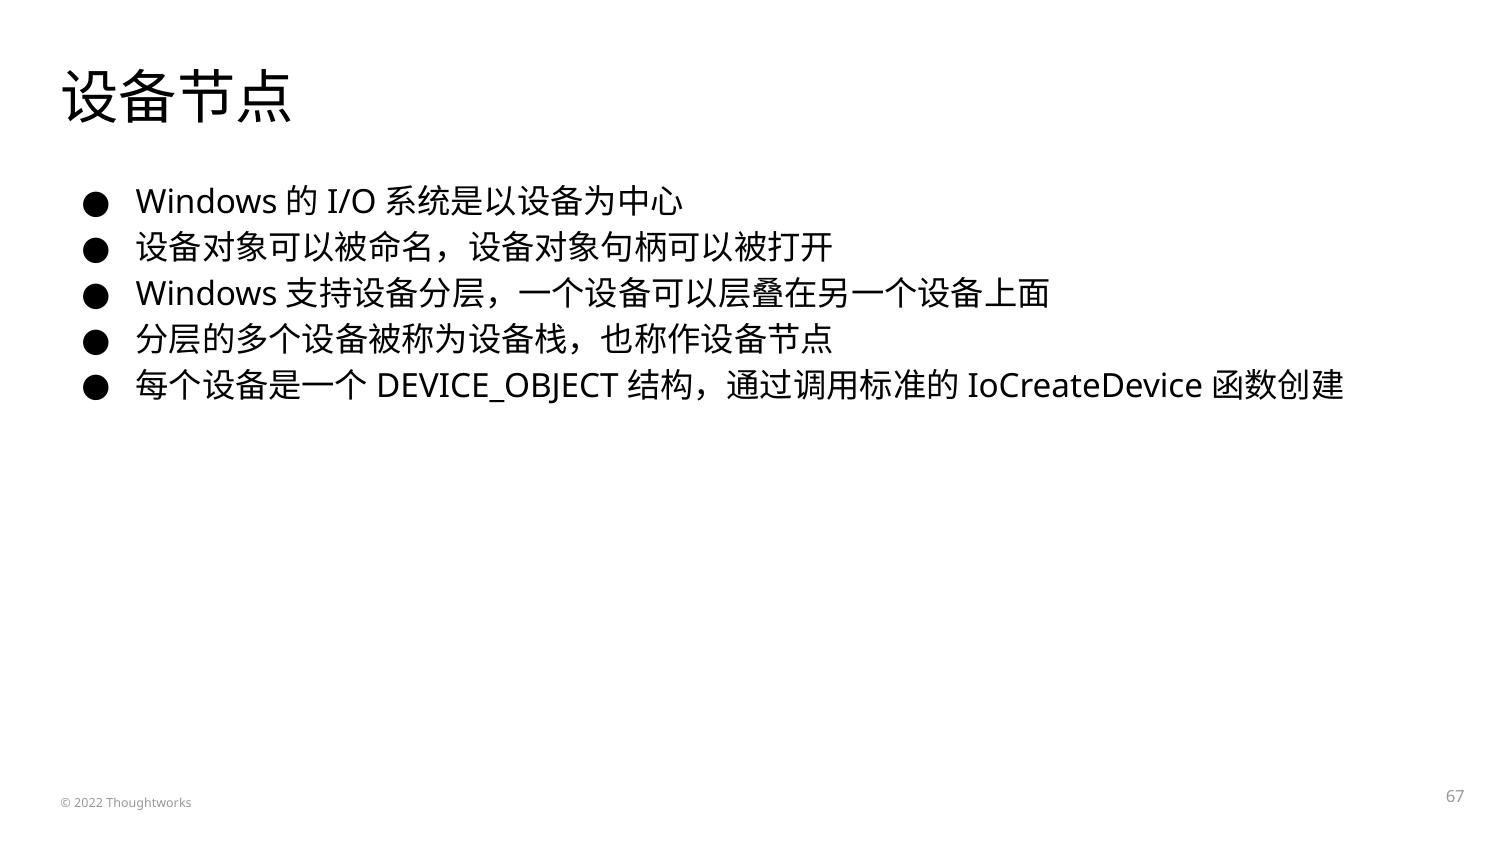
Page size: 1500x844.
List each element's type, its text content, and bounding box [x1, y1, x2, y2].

title 设备节点 [60, 60, 1440, 154]
slide_number ‹#› [1389, 764, 1480, 830]
list Windows的I/O系统是以设备为中心 设备对象可以被命名，设备对象句柄可以被打开 Windows支持设备分层，一个设备可以层叠在另一个设备上面 分层的多个设备被称为设备栈，也称作设备节点 每个设备是一个DEVICE_OBJECT结构，通过调用标准的IoCreateDevice函数创建 [60, 174, 1440, 736]
